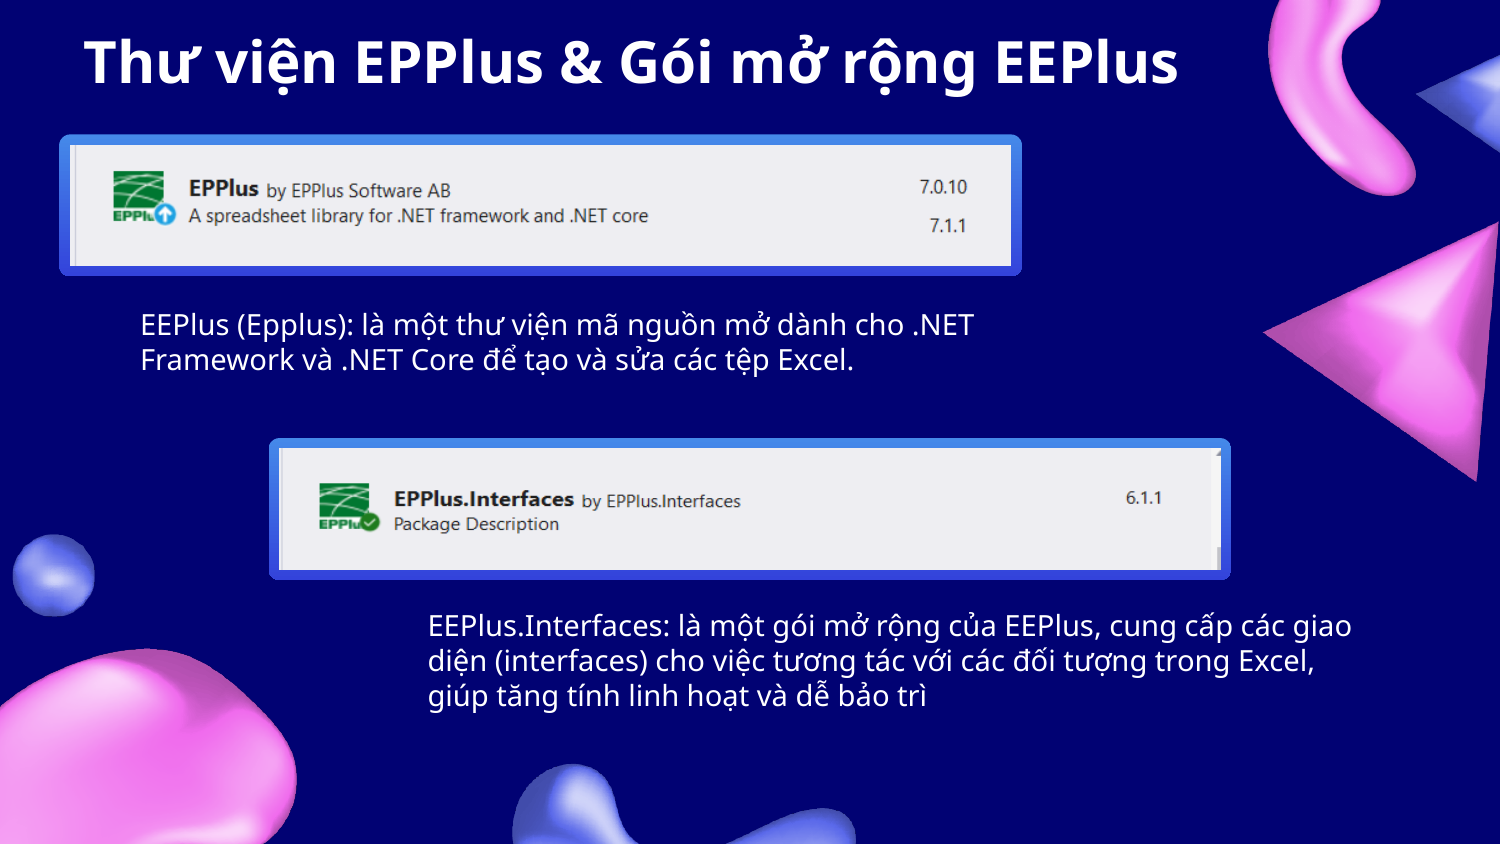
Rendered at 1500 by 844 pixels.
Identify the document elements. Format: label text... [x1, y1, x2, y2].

picture [279, 448, 1221, 570]
text_box [59, 134, 1022, 277]
picture [70, 144, 1012, 266]
text_box EEPlus.Interfaces: là một gói mở rộng của EEPlus, cung cấp các giao diện (interfaces) cho việc tương tác với các đối tượng trong Excel, giúp tăng tính linh hoạt và dễ bảo trì [412, 591, 1377, 692]
picture [12, 534, 95, 617]
picture [512, 762, 857, 844]
text_box EEPlus (Epplus): là một thư viện mã nguồn mở dành cho .NET Framework và .NET Core để tạo và sửa các tệp Excel. [125, 291, 1090, 391]
picture [1262, 221, 1499, 482]
picture [0, 648, 297, 844]
picture [1223, 0, 1500, 196]
text_box [268, 438, 1232, 580]
title Thư viện EPPlus & Gói mở rộng EEPlus [0, 10, 1218, 105]
